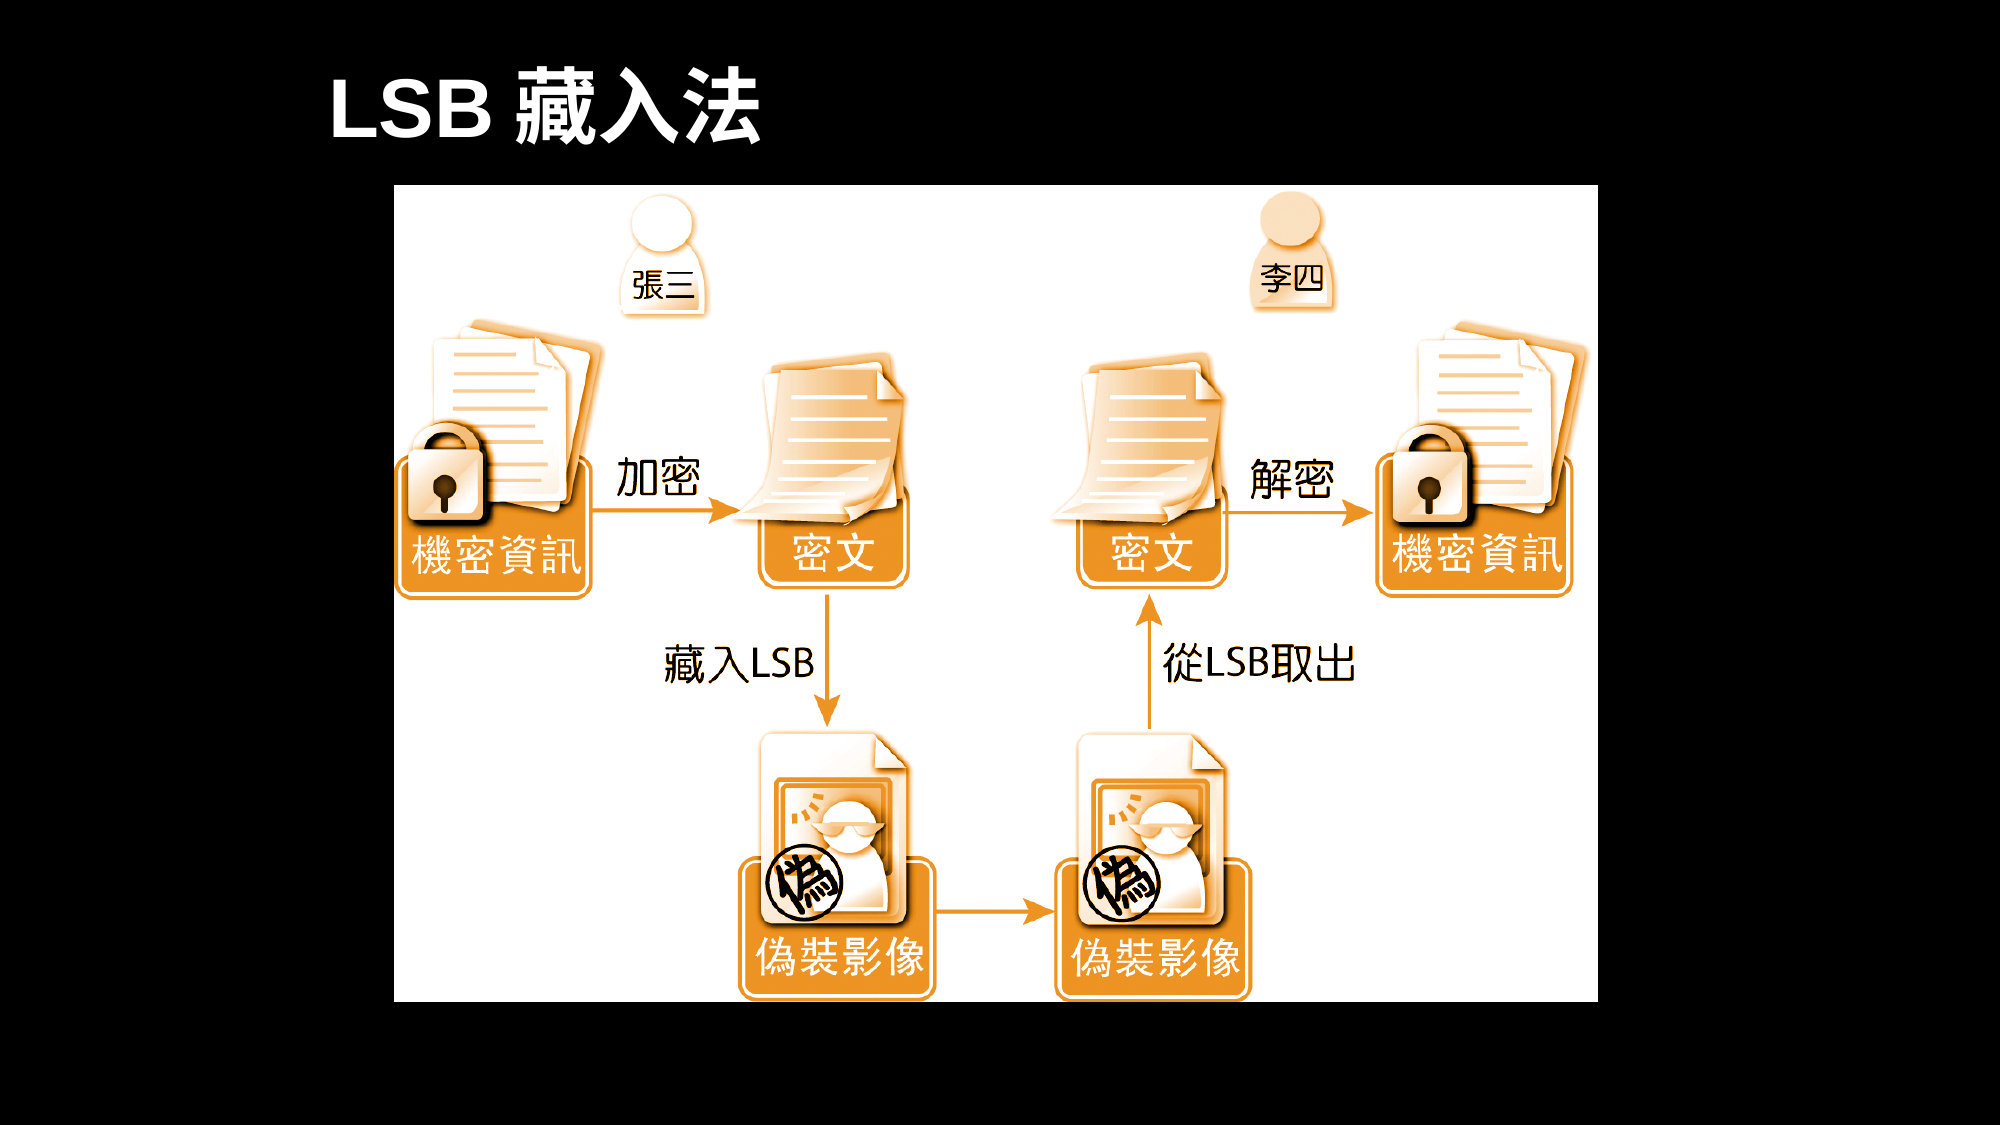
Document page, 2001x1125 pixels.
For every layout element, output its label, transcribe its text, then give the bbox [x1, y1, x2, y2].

text_box LSB藏入法 [313, 45, 1687, 163]
picture [394, 185, 1599, 1002]
